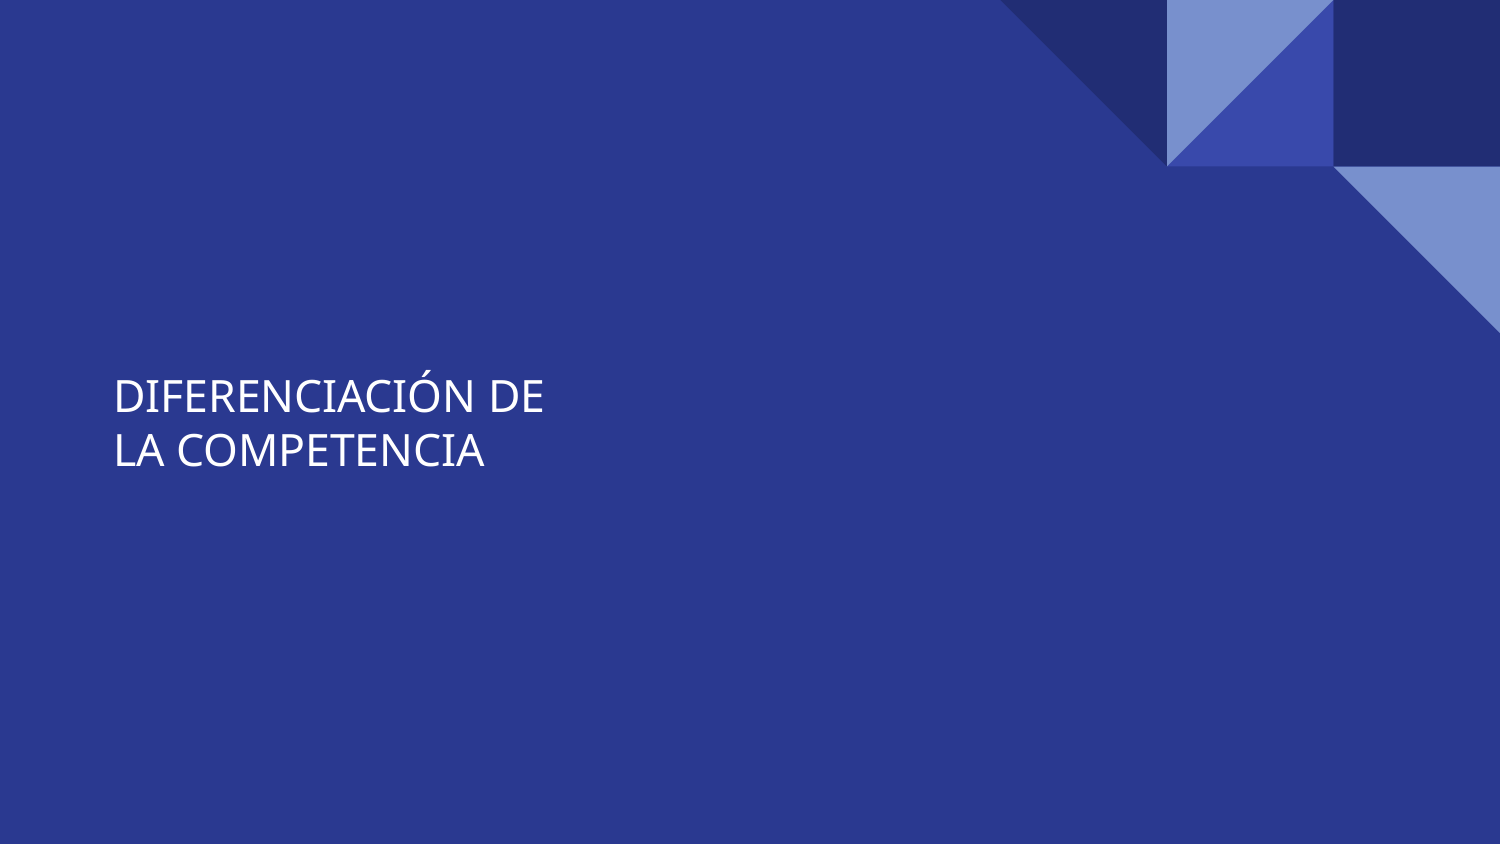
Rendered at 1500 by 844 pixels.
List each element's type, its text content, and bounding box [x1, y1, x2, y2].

title DIFERENCIACIÓN DE LA COMPETENCIA [98, 353, 1447, 491]
